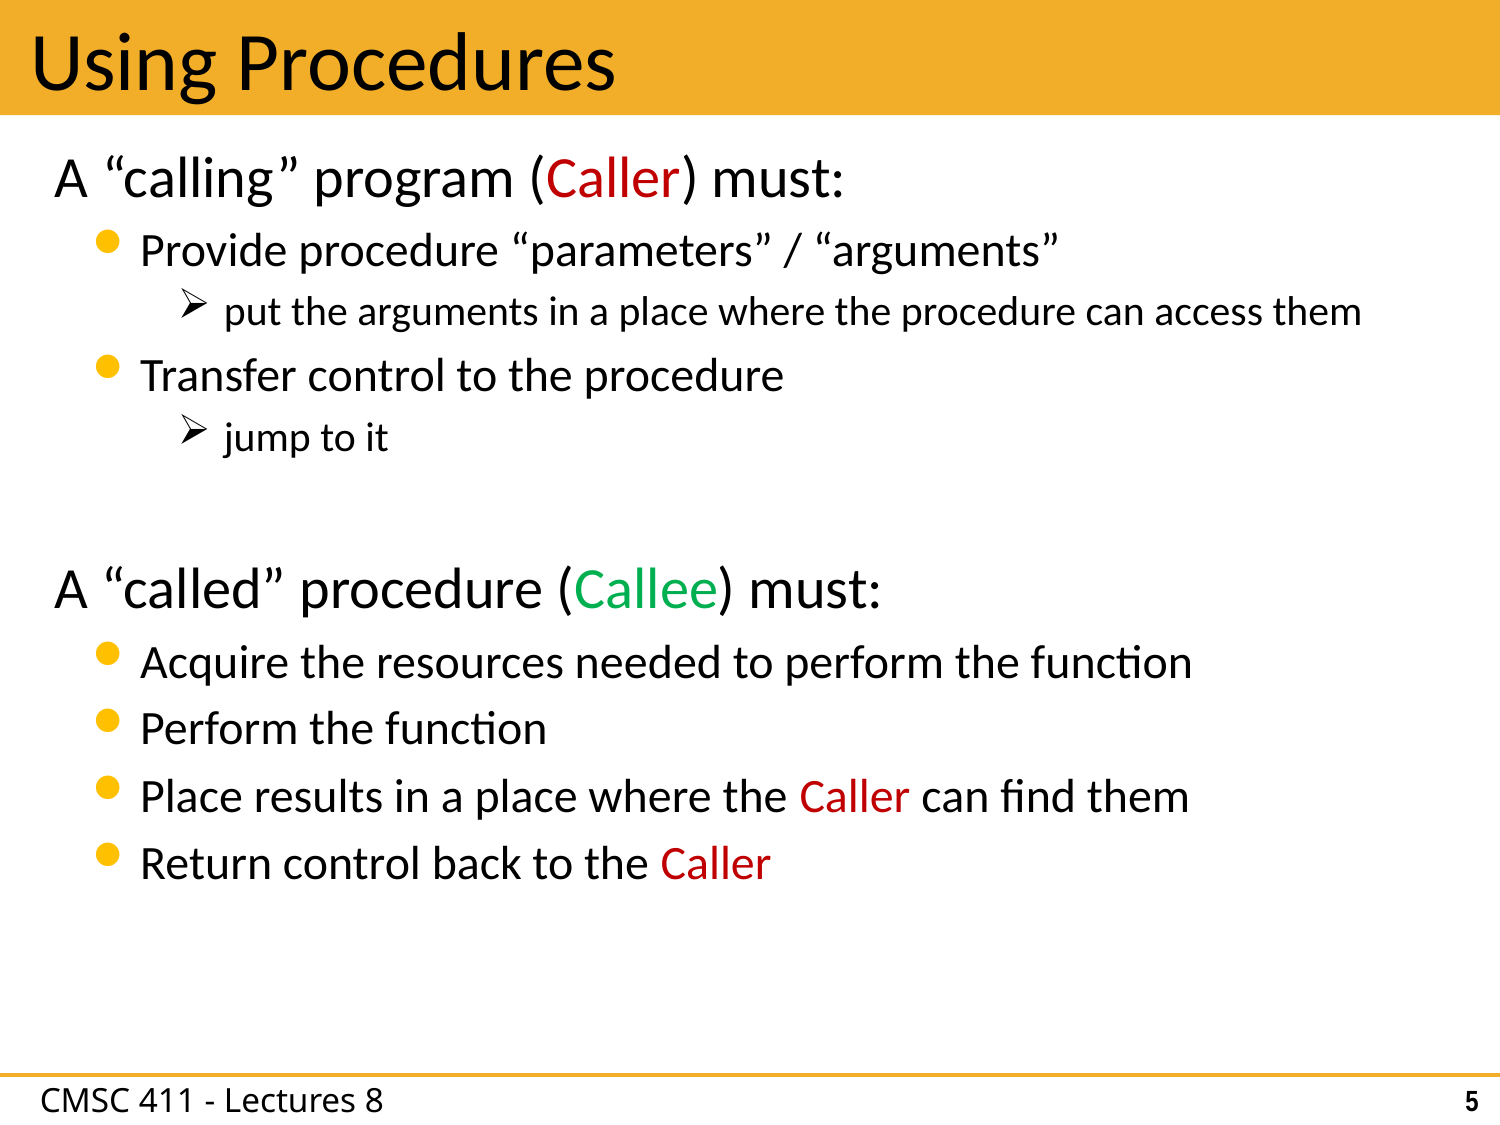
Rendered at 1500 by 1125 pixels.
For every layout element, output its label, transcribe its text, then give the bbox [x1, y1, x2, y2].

list A “calling” program (Caller) must: Provide procedure “parameters” / “arguments” put the arguments in a place where the procedure can access them Transfer control to the procedure jump to it A “called” procedure (Callee) must: Acquire the resources needed to perform the function Perform the function Place results in a place where the Caller can find them Return control back to the Caller [24, 115, 1463, 942]
title Using Procedures [0, 0, 1500, 116]
slide_number 5 [1430, 1074, 1494, 1125]
